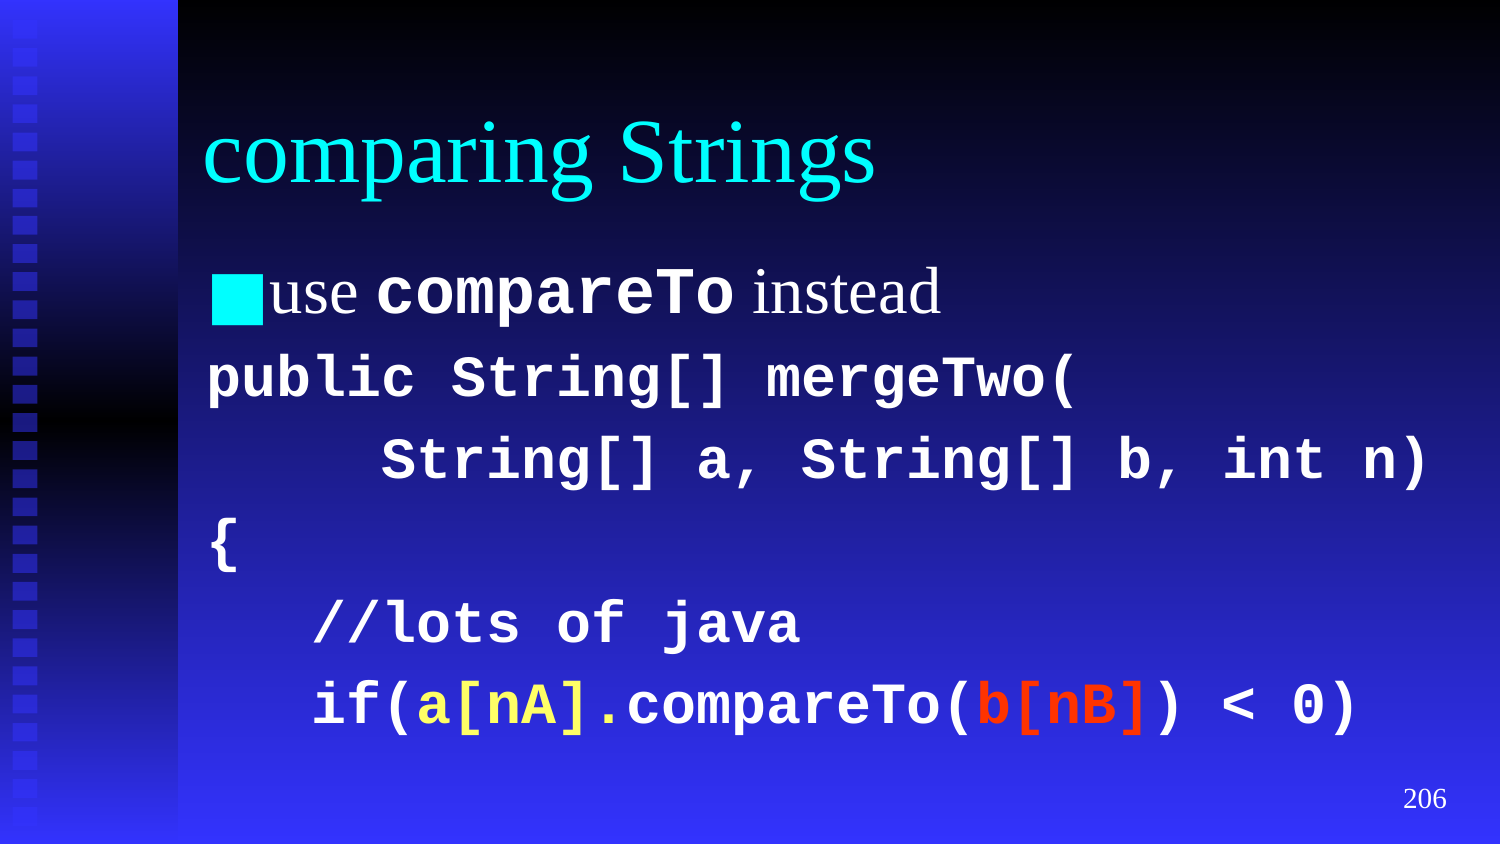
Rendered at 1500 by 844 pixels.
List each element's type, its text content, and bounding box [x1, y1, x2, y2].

title comparing Strings [187, 75, 1463, 216]
list use compareTo instead public String[] mergeTwo( String[] a, String[] b, int n) { //lots of java if(a[nA].compareTo(b[nB]) < 0) [191, 239, 1467, 746]
text_box ‹#› [1149, 768, 1463, 826]
